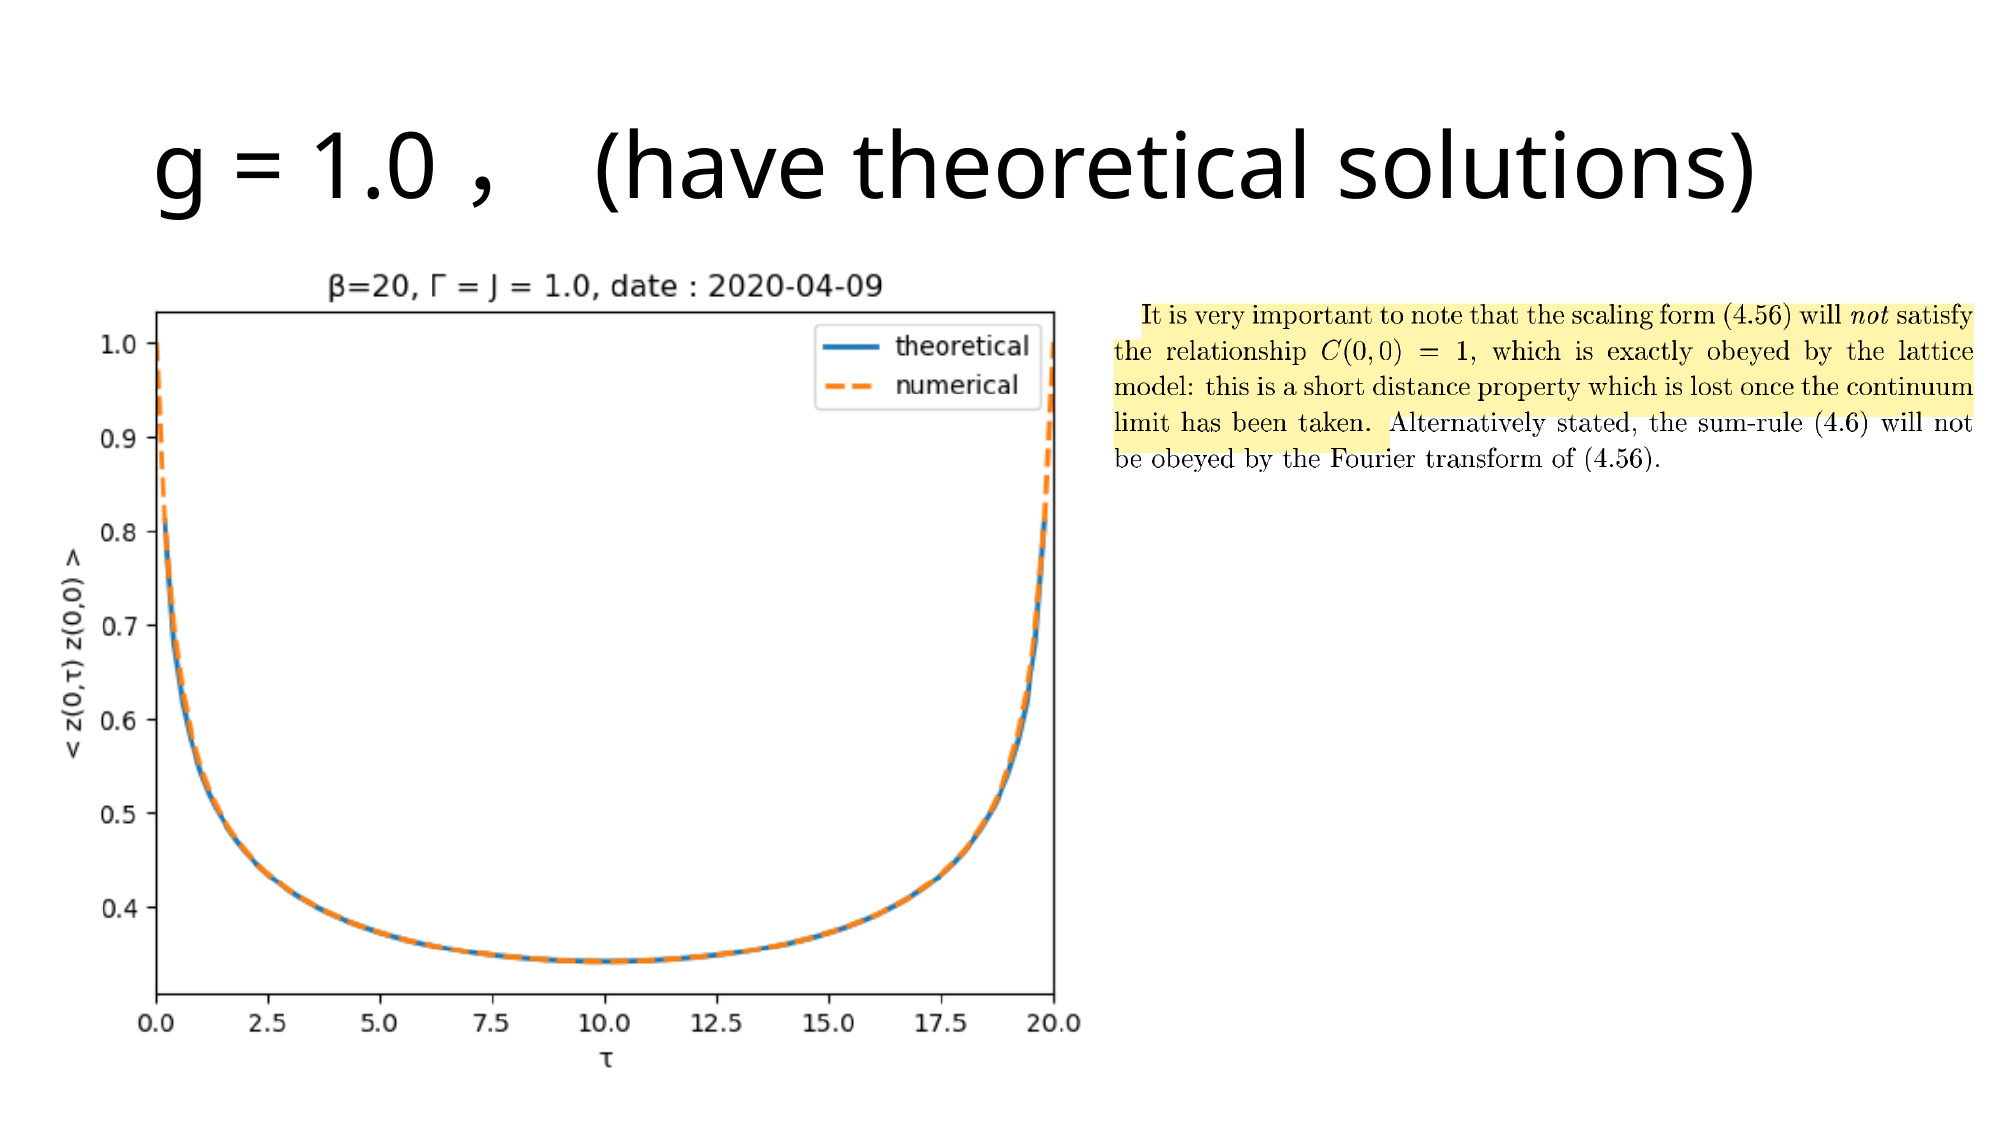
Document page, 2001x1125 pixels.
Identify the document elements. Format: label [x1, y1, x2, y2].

picture [56, 263, 1975, 1077]
